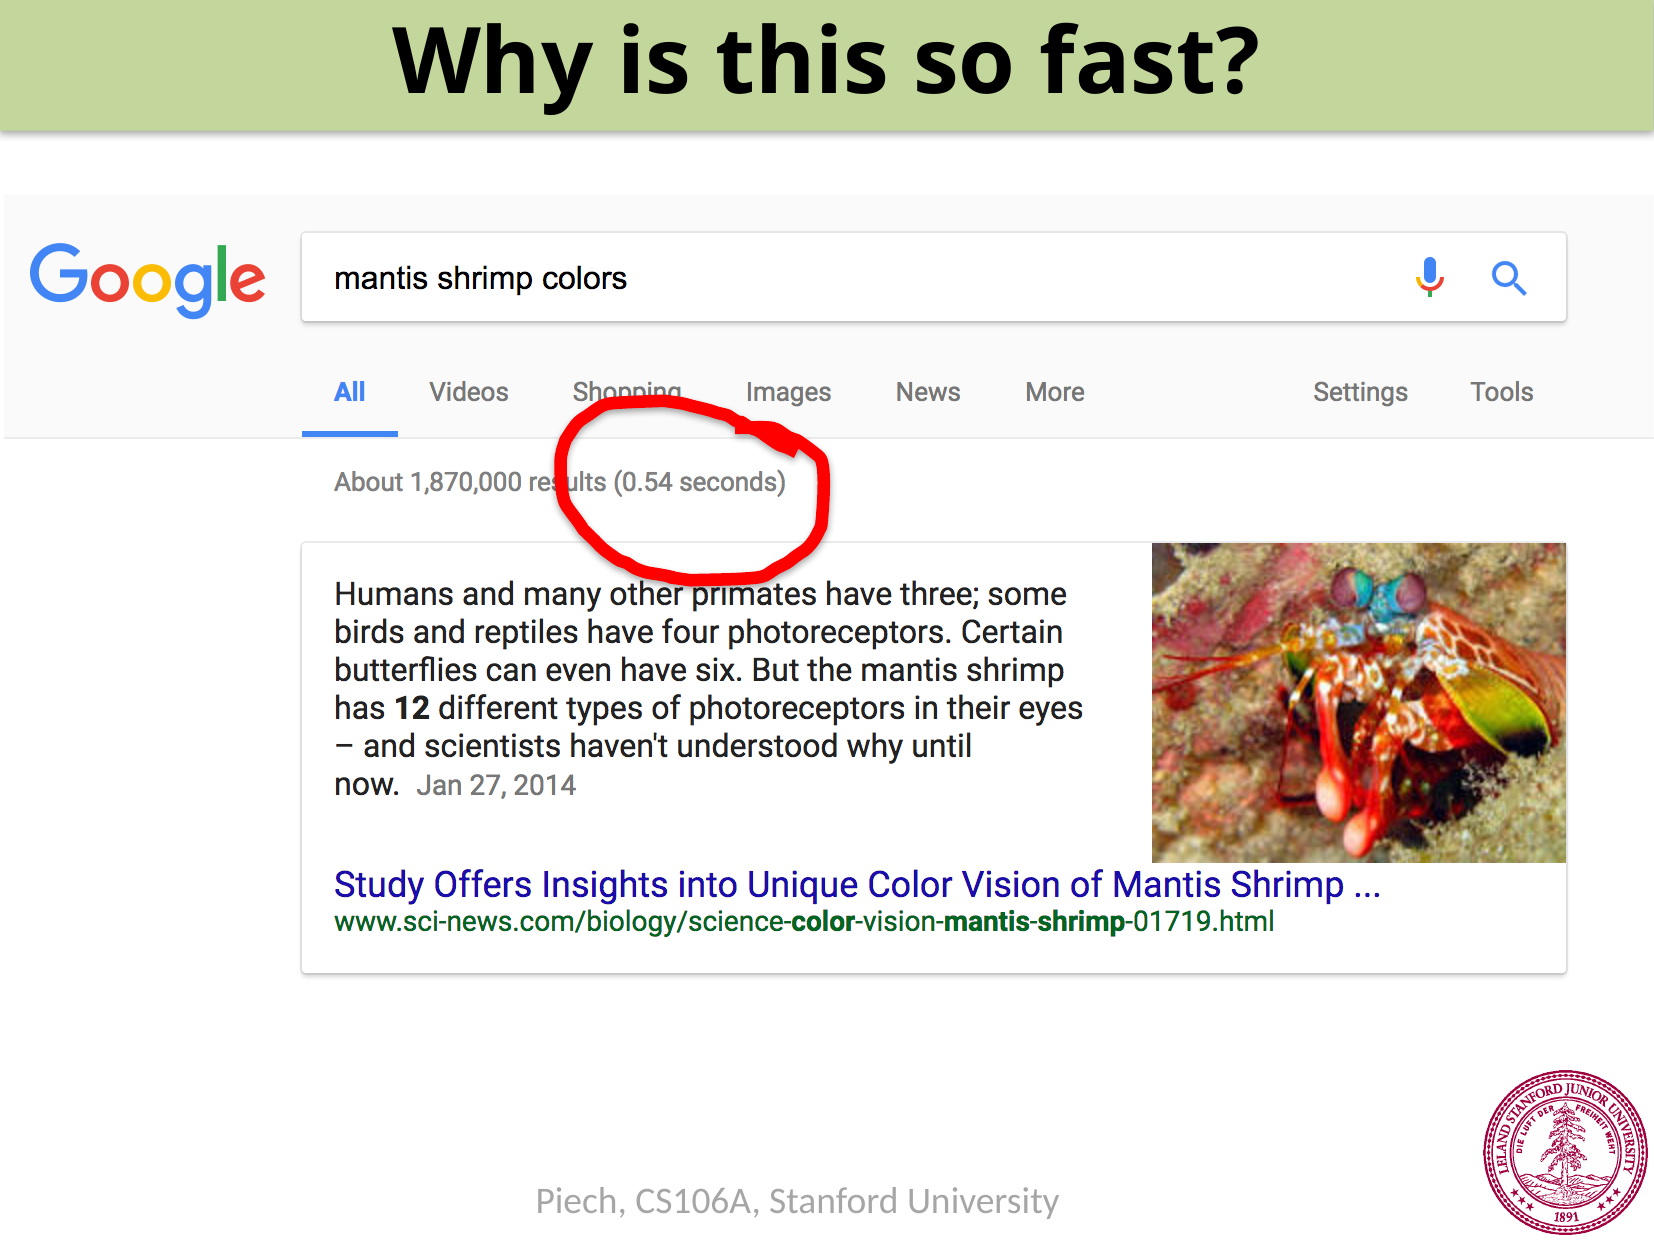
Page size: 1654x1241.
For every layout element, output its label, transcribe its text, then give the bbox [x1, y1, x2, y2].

picture [1483, 1070, 1648, 1235]
picture [4, 194, 1654, 983]
text_box Why is this so fast? [0, 0, 1654, 134]
